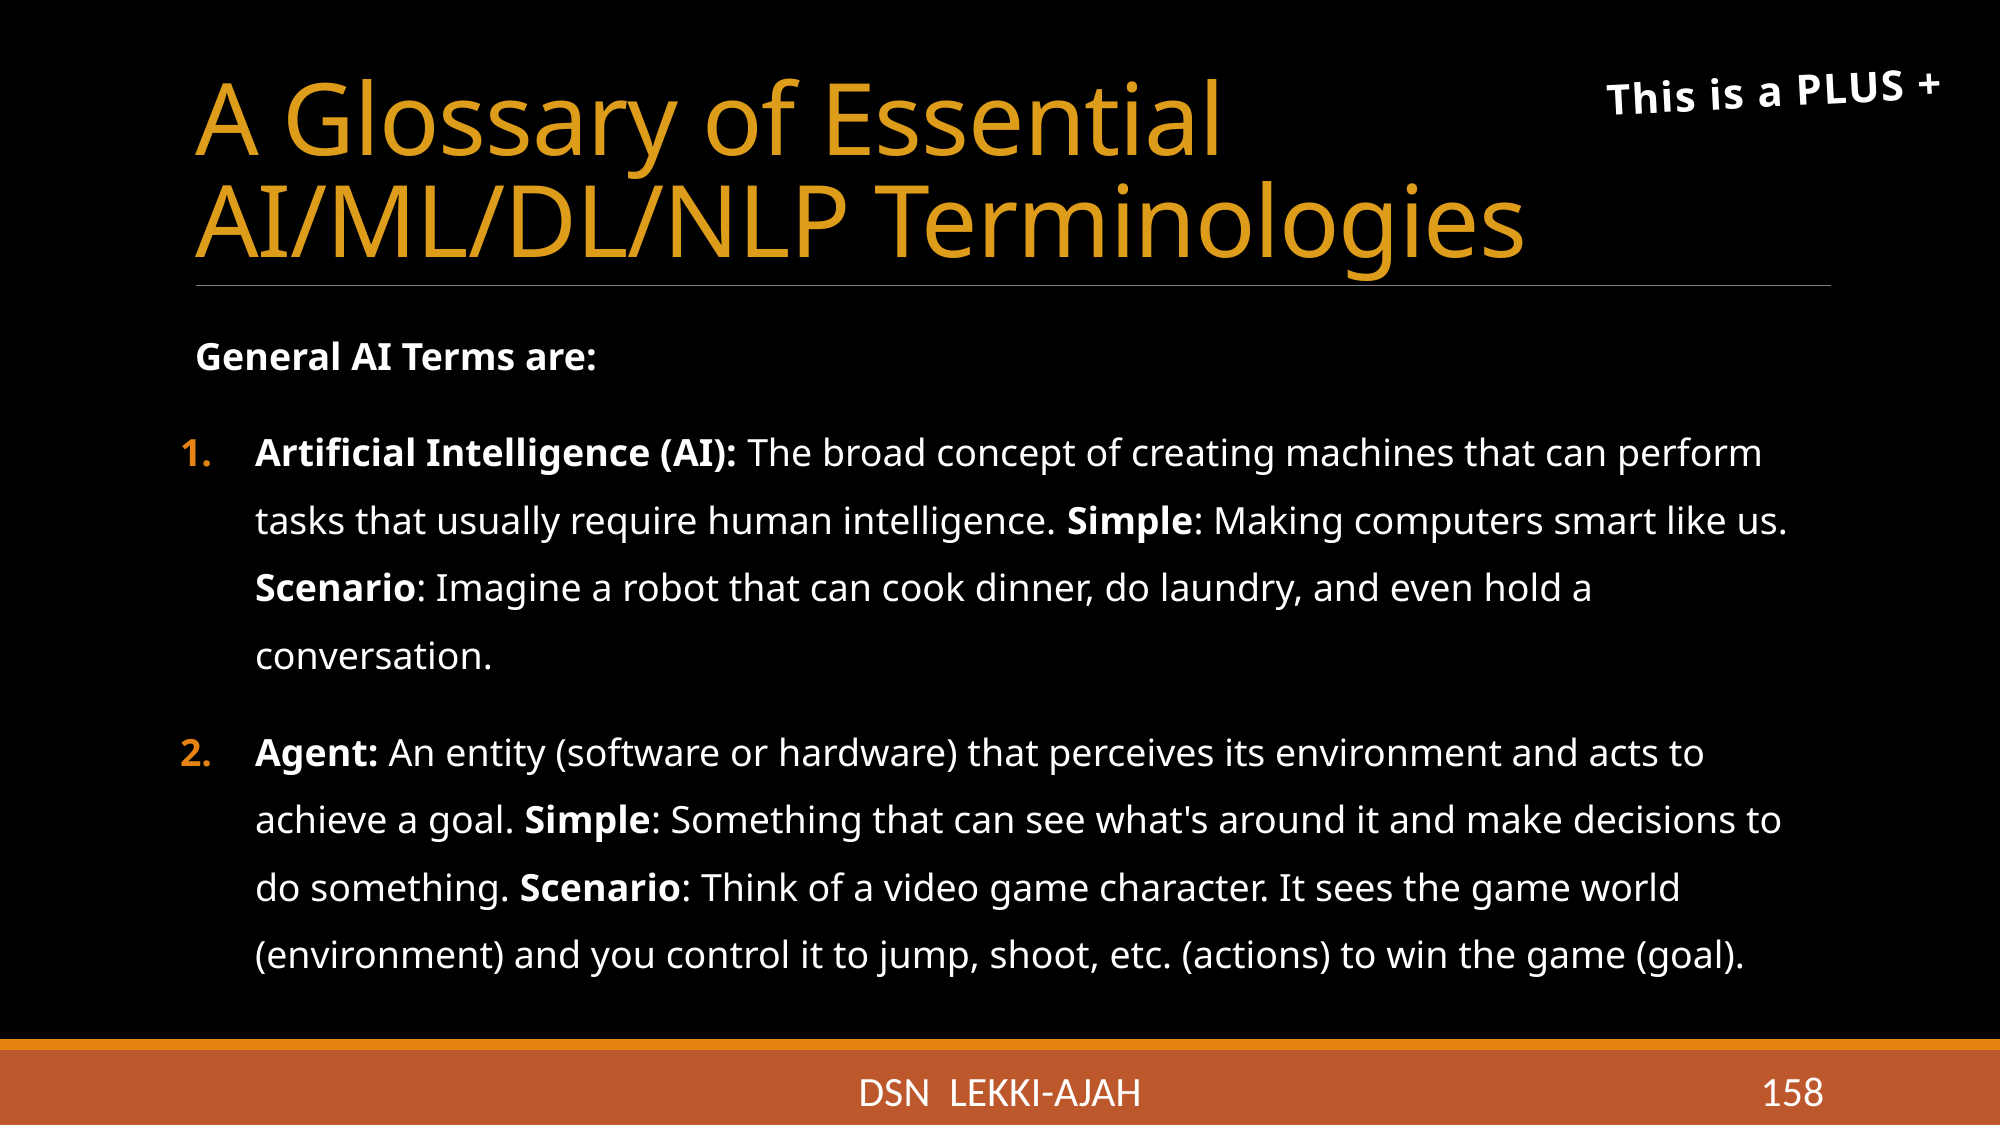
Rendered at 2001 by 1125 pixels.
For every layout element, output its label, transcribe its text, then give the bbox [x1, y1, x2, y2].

text_box This is a PLUS + [1566, 47, 1982, 134]
list General AI Terms are: Artificial Intelligence (AI): The broad concept of creating machines that can perform tasks that usually require human intelligence. Simple: Making computers smart like us. Scenario: Imagine a robot that can cook dinner, do laundry, and even hold a conversation. Agent: An entity (software or hardware) that perceives its environment and acts to achieve a goal. Simple: Something that can see what's around it and make decisions to do something. Scenario: Think of a video game character. It sees the game world (environment) and you control it to jump, shoot, etc. (actions) to win the game (goal). [180, 302, 1830, 1040]
title A Glossary of Essential AI/ML/DL/NLP Terminologies [180, 47, 1830, 285]
slide_number 158 [1624, 1059, 1840, 1120]
footer DSN LEKKI-AJAH [604, 1059, 1396, 1120]
